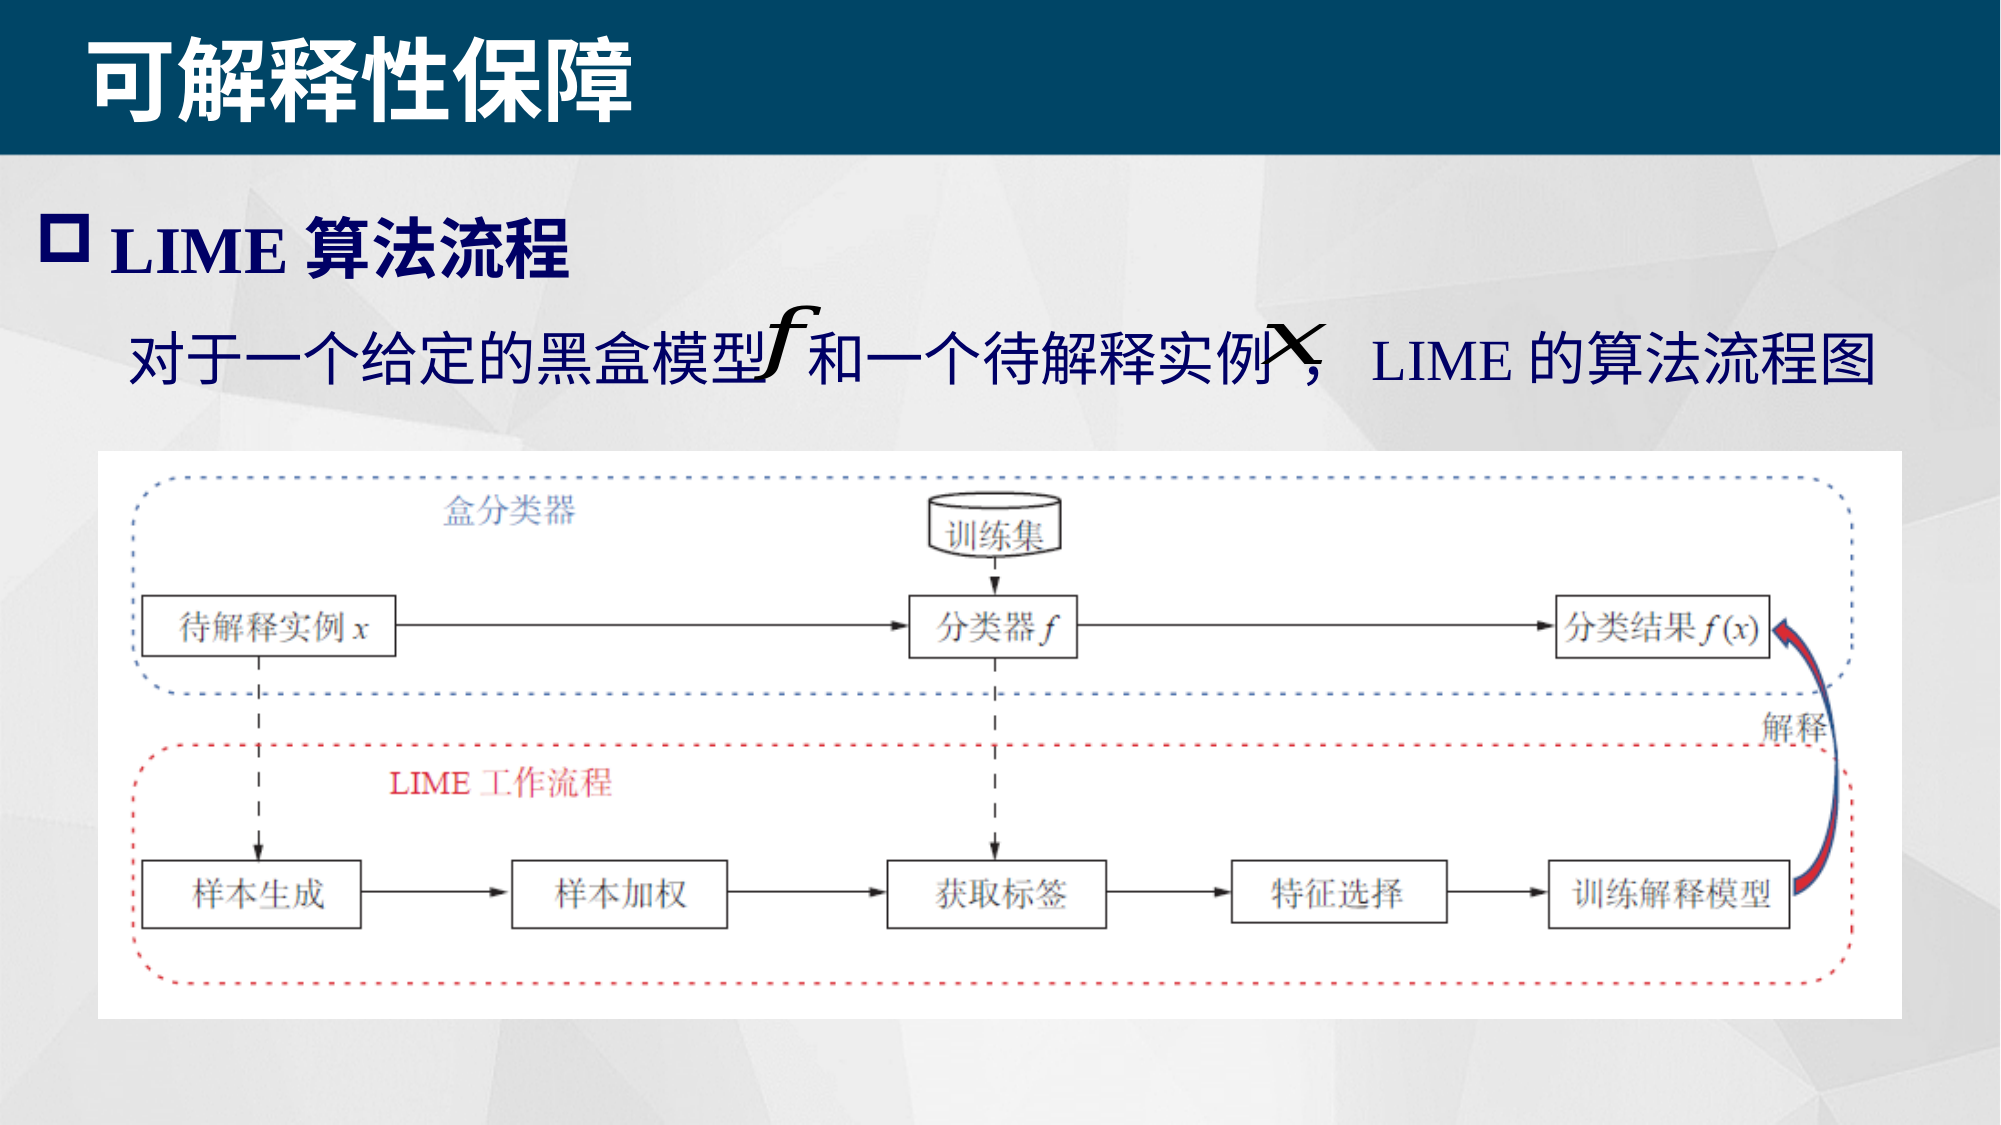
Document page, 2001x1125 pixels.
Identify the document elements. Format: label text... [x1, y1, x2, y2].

text_box LIME算法流程 对于一个给定的黑盒模型 和一个待解释实例 ，LIME的算法流程图 [20, 119, 1979, 400]
text_box 可解释性保障 [70, 15, 1688, 119]
picture [0, 155, 2001, 1125]
